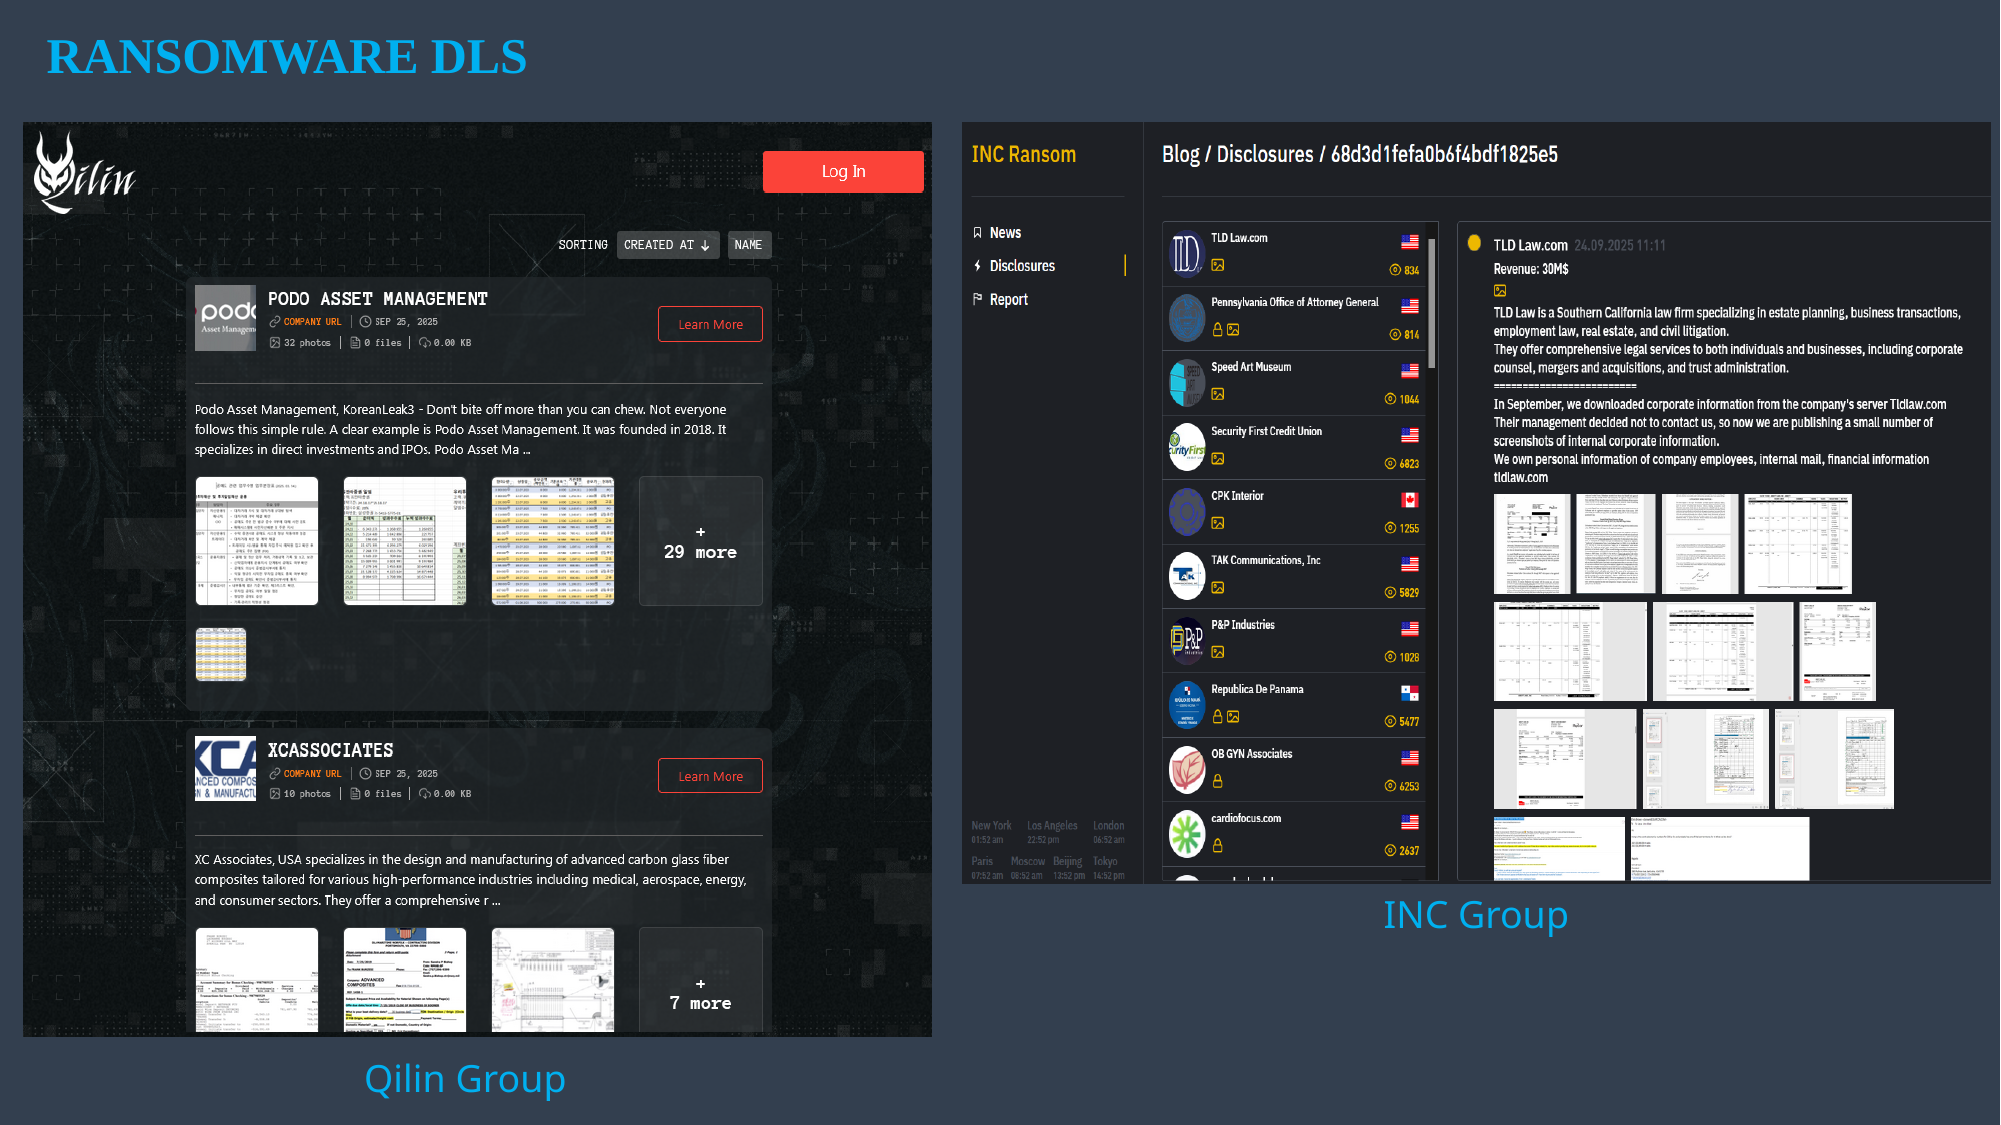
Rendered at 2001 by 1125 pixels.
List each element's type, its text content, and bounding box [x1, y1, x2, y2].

text_box INC Group [1201, 884, 1752, 944]
text_box Qilin Group [349, 1047, 900, 1108]
picture [962, 122, 1991, 884]
picture [23, 122, 932, 1037]
text_box RANSOMWARE DLS [31, 16, 552, 92]
